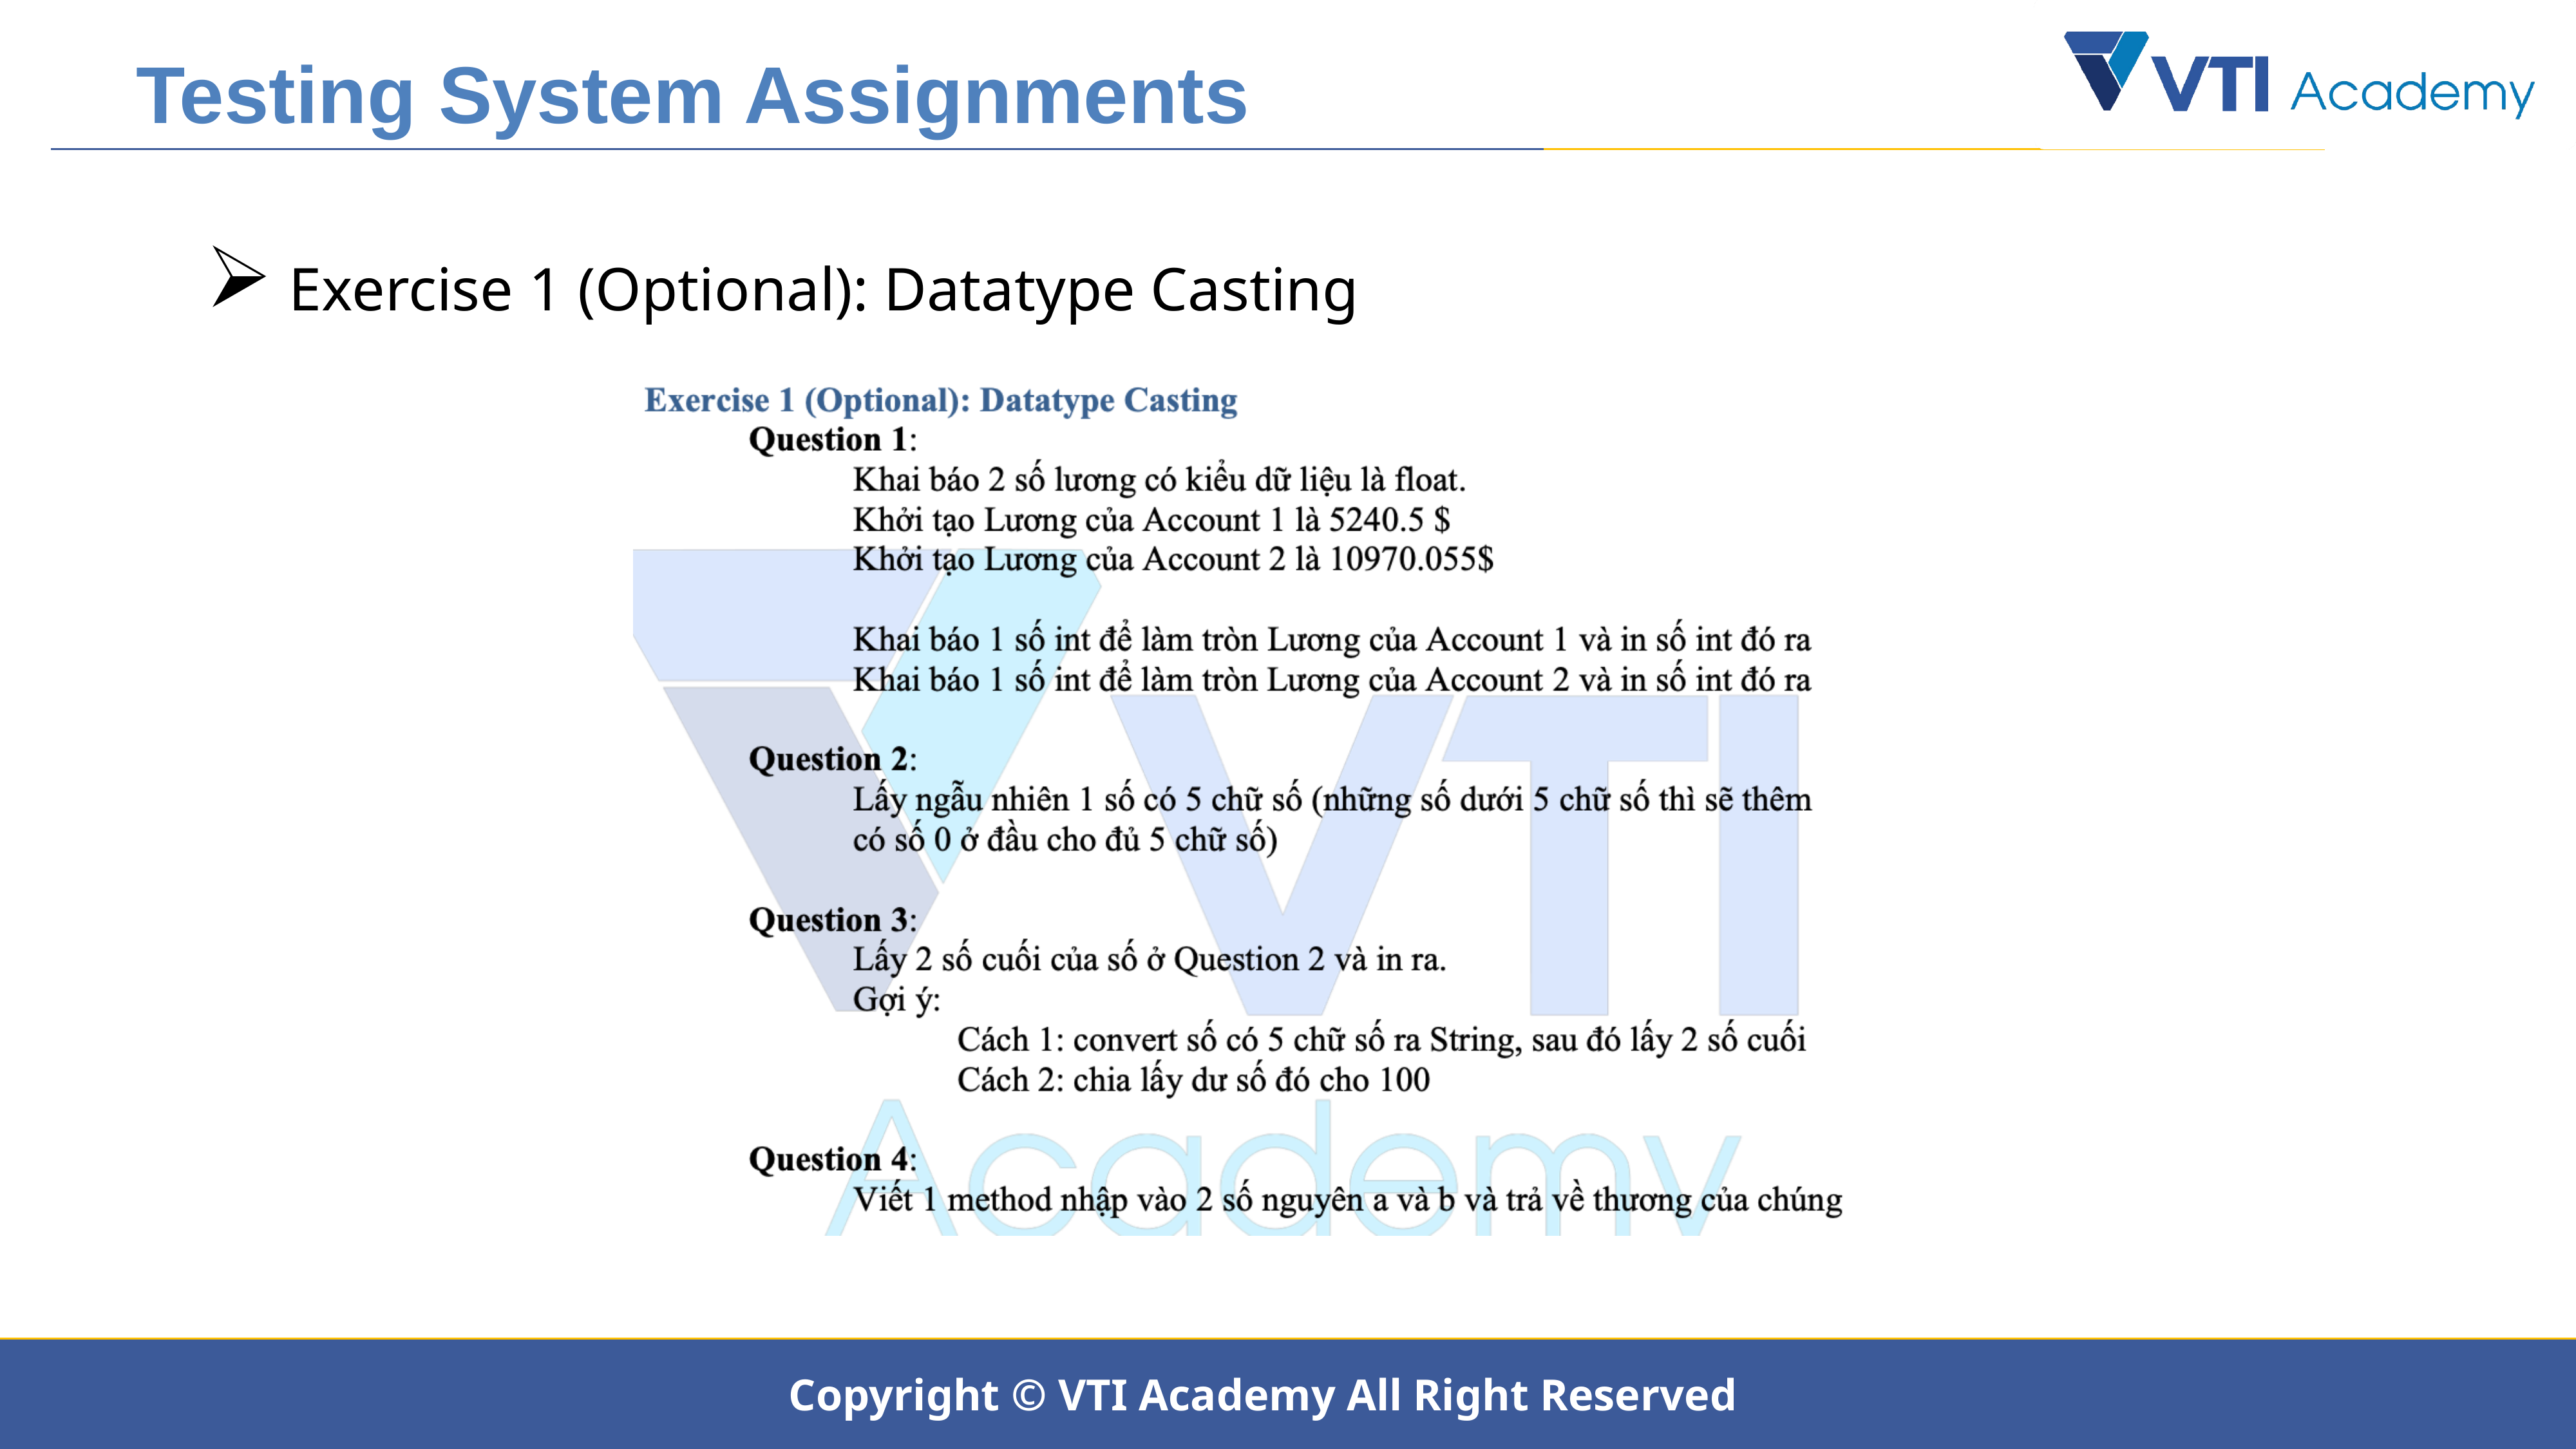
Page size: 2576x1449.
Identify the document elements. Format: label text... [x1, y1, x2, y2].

text_box Exercise 1 (Optional): Datatype Casting [196, 246, 1683, 377]
text_box Testing System Assignments [126, 60, 1356, 122]
picture [2034, 0, 2576, 149]
picture [633, 377, 1856, 1236]
